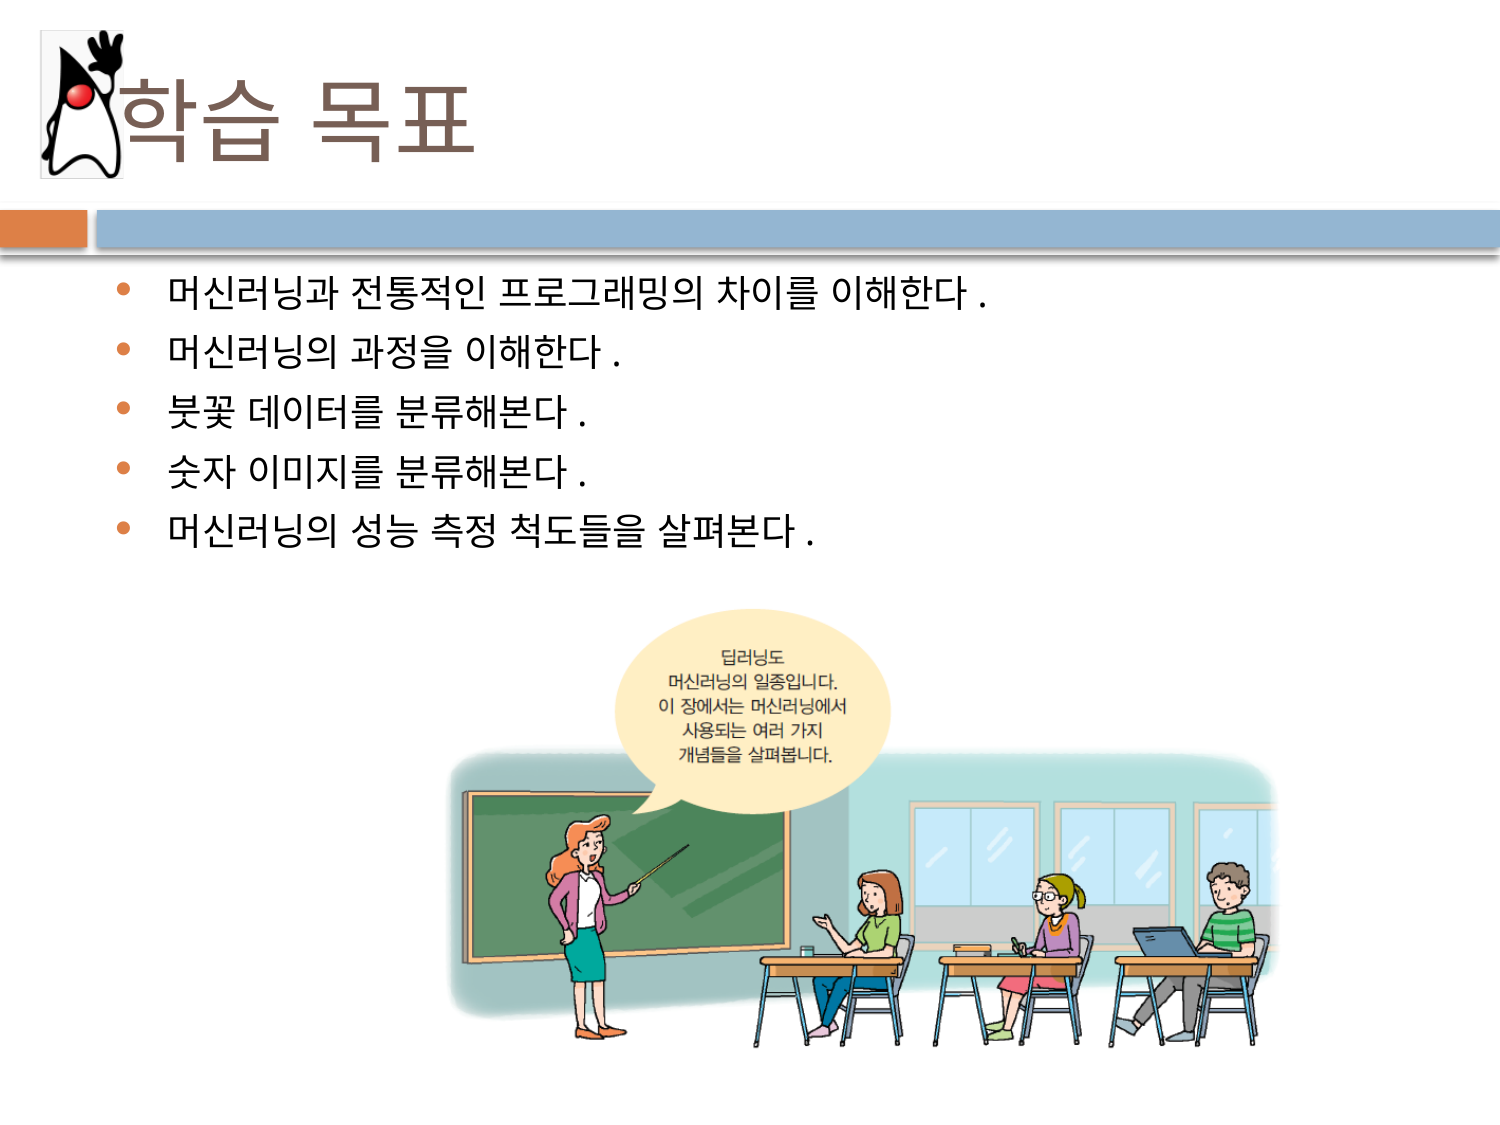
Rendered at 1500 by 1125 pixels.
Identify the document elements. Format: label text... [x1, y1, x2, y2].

picture [395, 592, 1309, 1081]
picture [39, 30, 124, 179]
title 학습 목표 [100, 37, 1438, 200]
list 머신러닝과 전통적인 프로그래밍의 차이를 이해한다. 머신러닝의 과정을 이해한다. 붓꽃 데이터를 분류해본다. 숫자 이미지를 분류해본다. 머신러닝의 성능 측정 척도들을 살펴본다. [100, 262, 1438, 1000]
